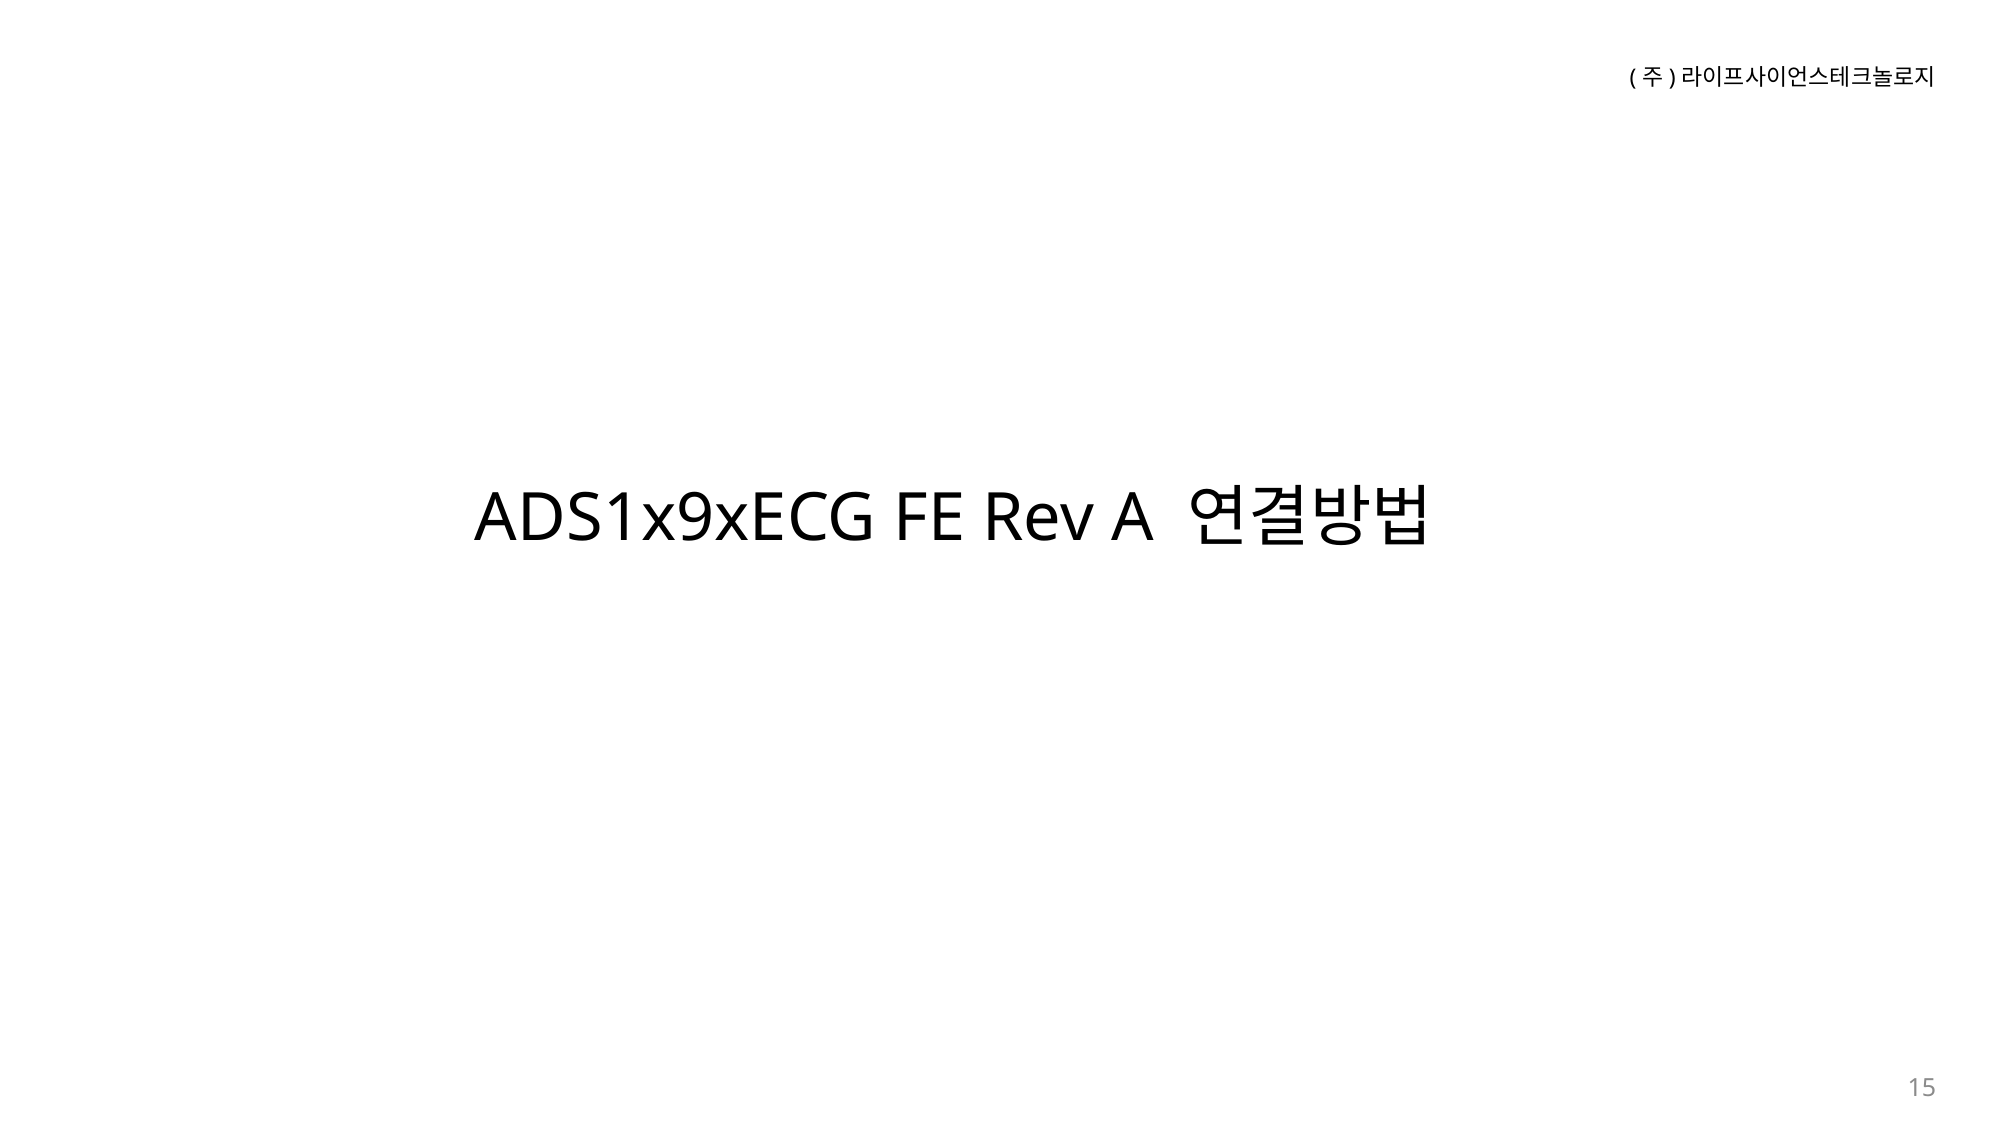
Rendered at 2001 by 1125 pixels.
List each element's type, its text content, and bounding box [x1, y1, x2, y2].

text_box ADS1x9xECG FE Rev A 연결방법 [460, 466, 1449, 562]
